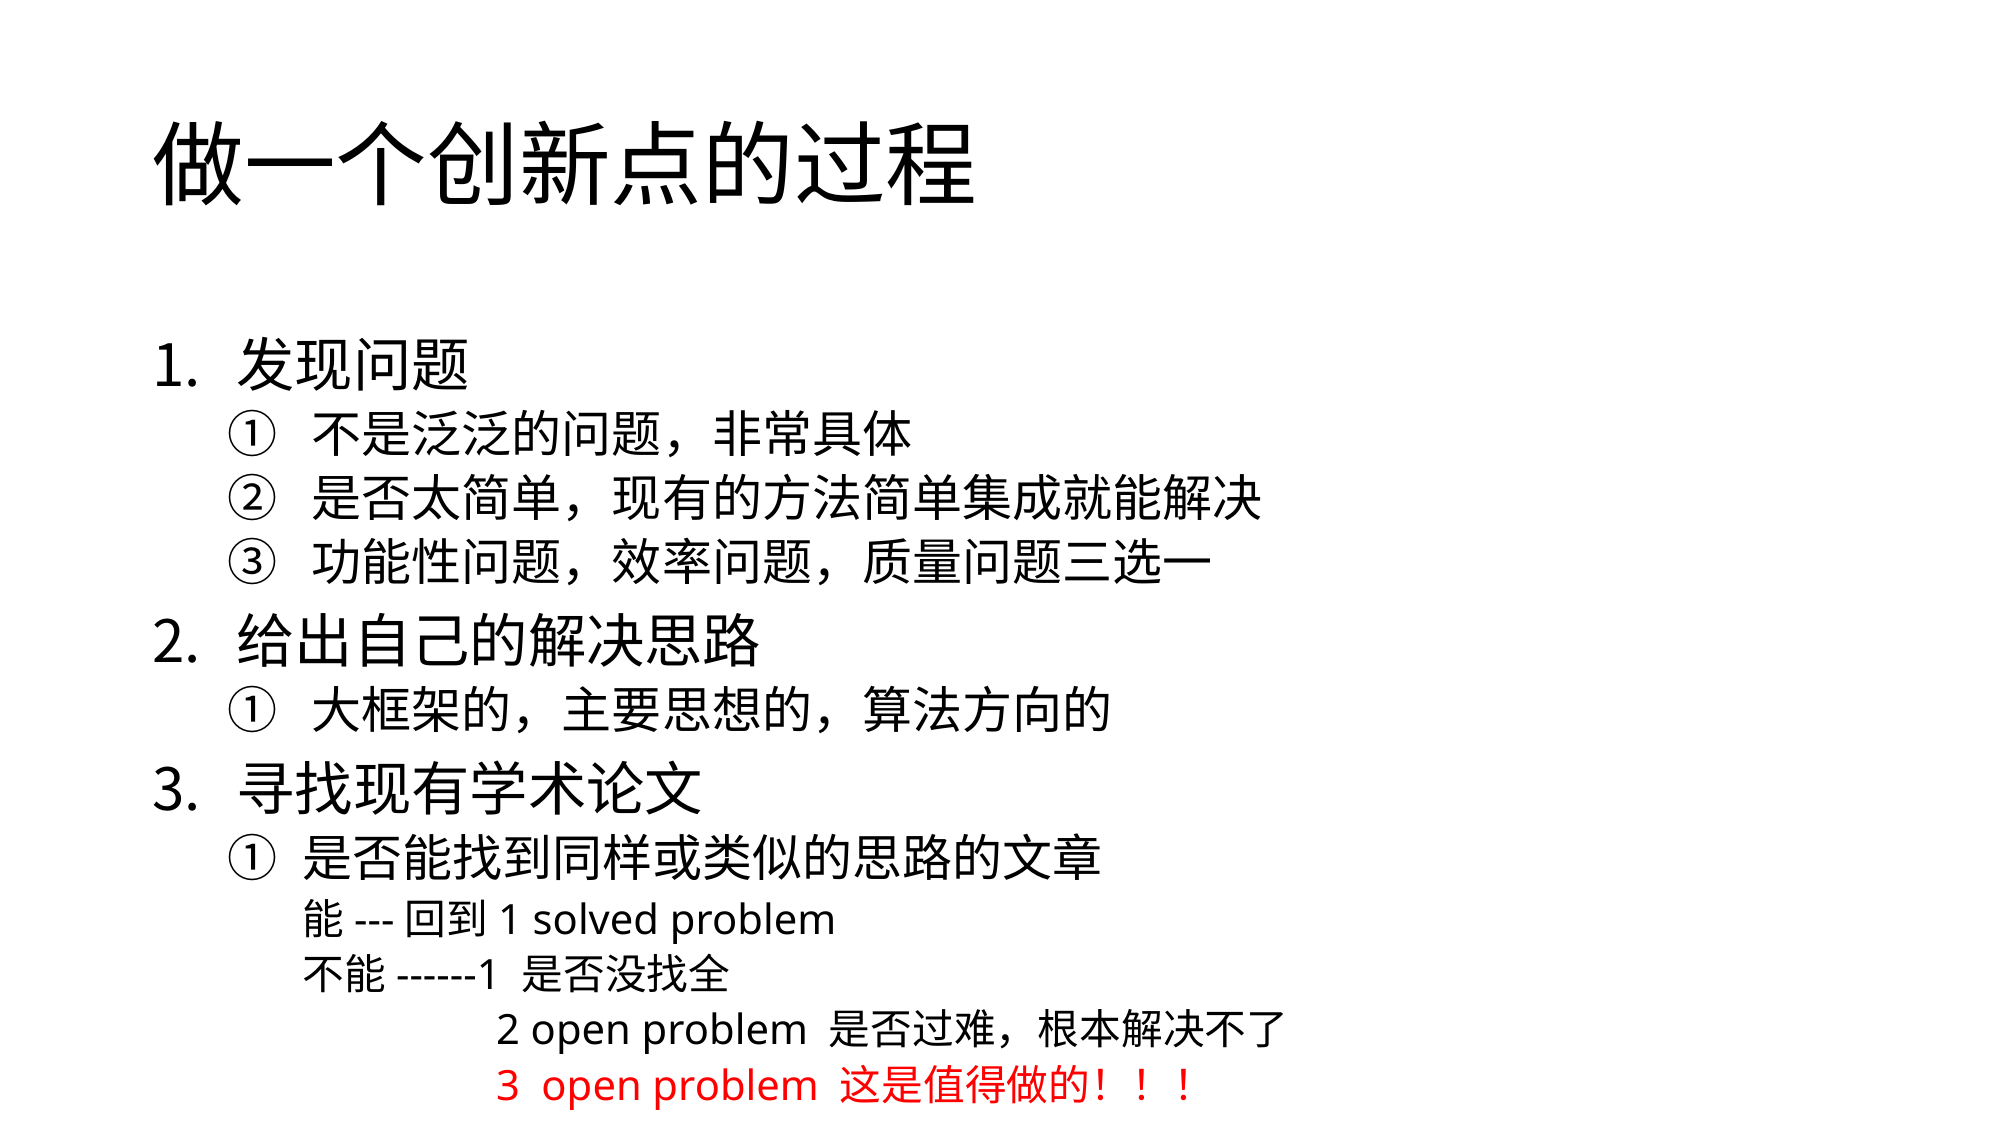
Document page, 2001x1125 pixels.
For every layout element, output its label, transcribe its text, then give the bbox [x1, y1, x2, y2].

title 做一个创新点的过程 [137, 59, 1863, 237]
list 发现问题 不是泛泛的问题，非常具体 是否太简单，现有的方法简单集成就能解决 功能性问题，效率问题，质量问题三选一 给出自己的解决思路 大框架的，主要思想的，算法方向的 寻找现有学术论文 是否能找到同样或类似的思路的文章 能---回到1 solved problem 不能------1 是否没找全 2 open problem 是否过难，根本解决不了 3 open problem 这是值得做的！！！ [137, 237, 2000, 1125]
